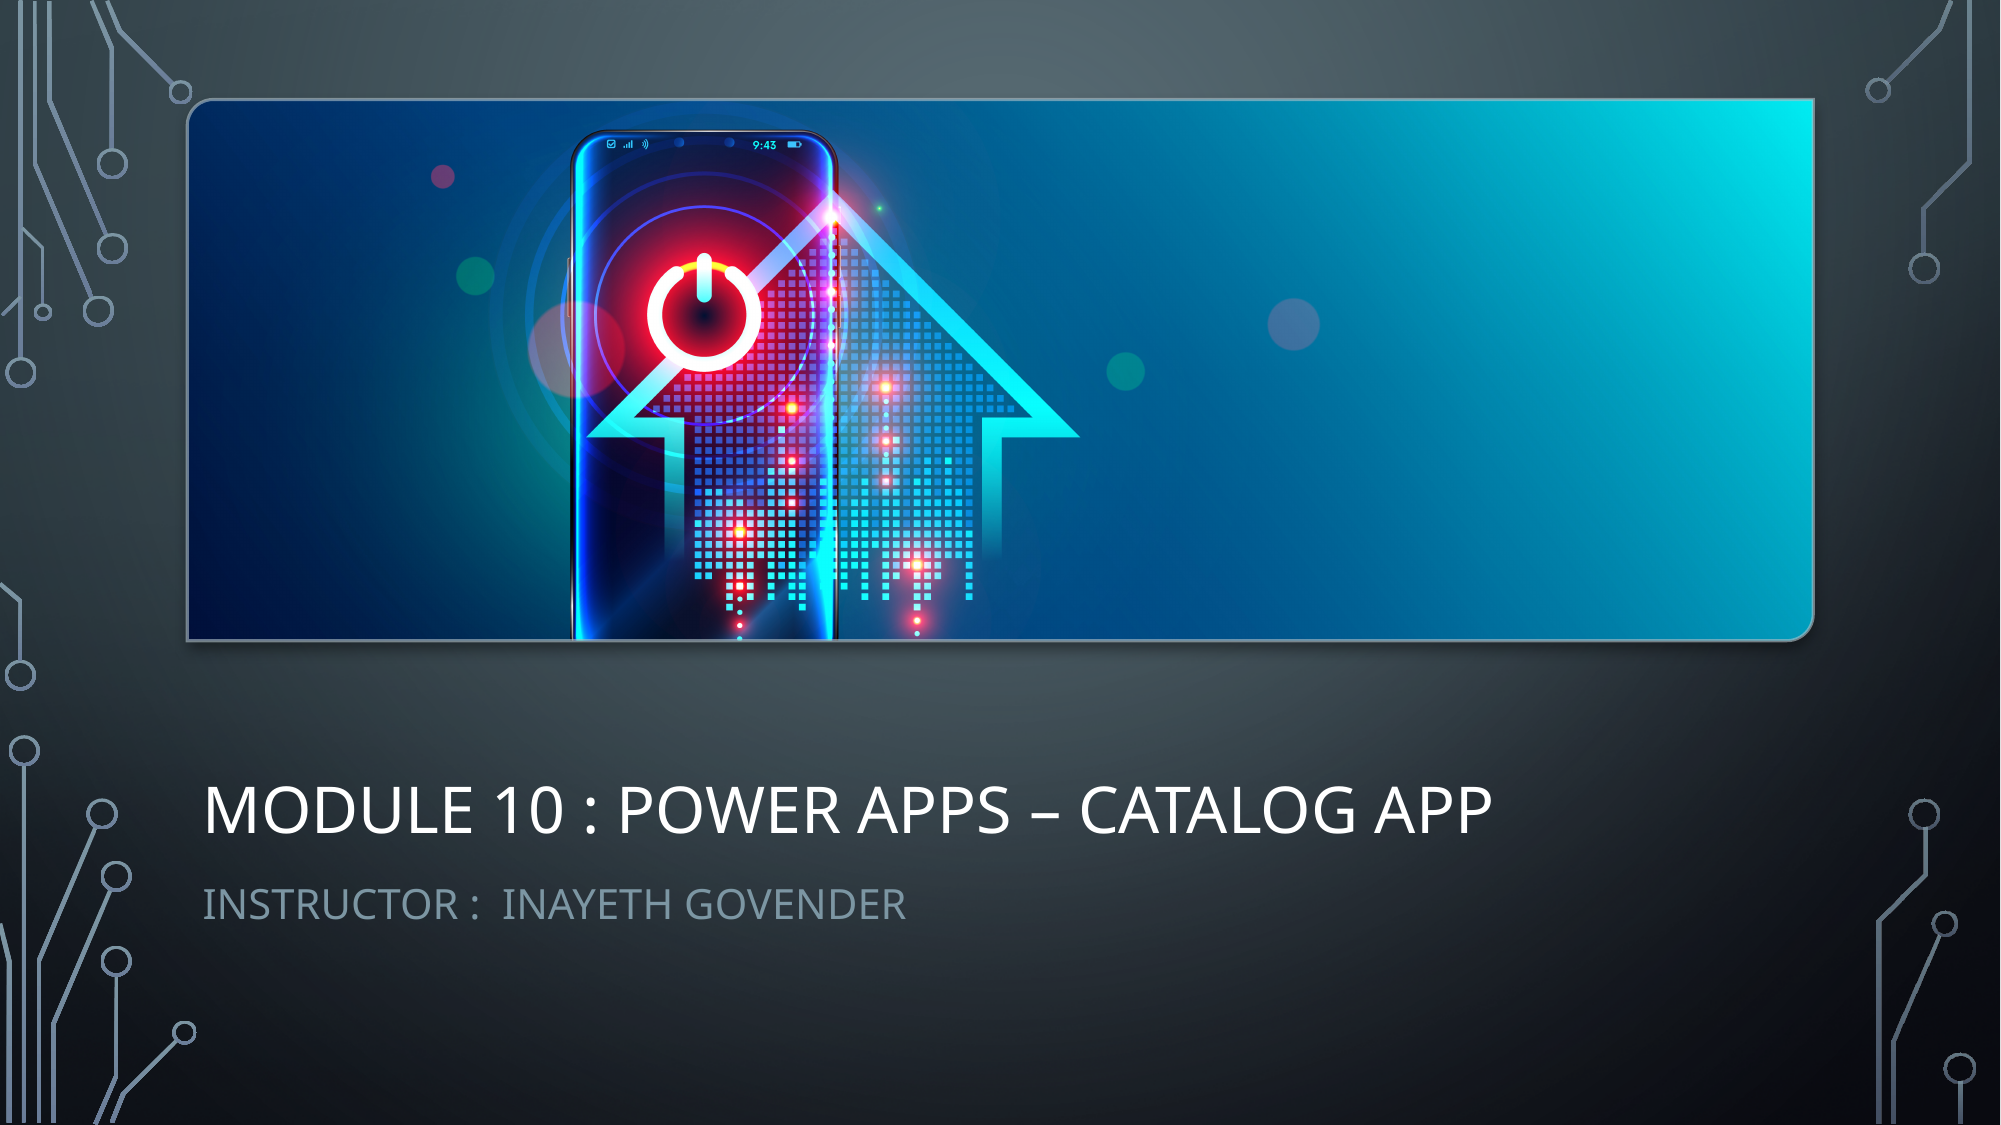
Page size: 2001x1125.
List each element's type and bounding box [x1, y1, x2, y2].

picture [186, 99, 1814, 641]
text_box [1863, 0, 1976, 1124]
text_box [199, 0, 2000, 1125]
text_box [0, 0, 199, 1125]
